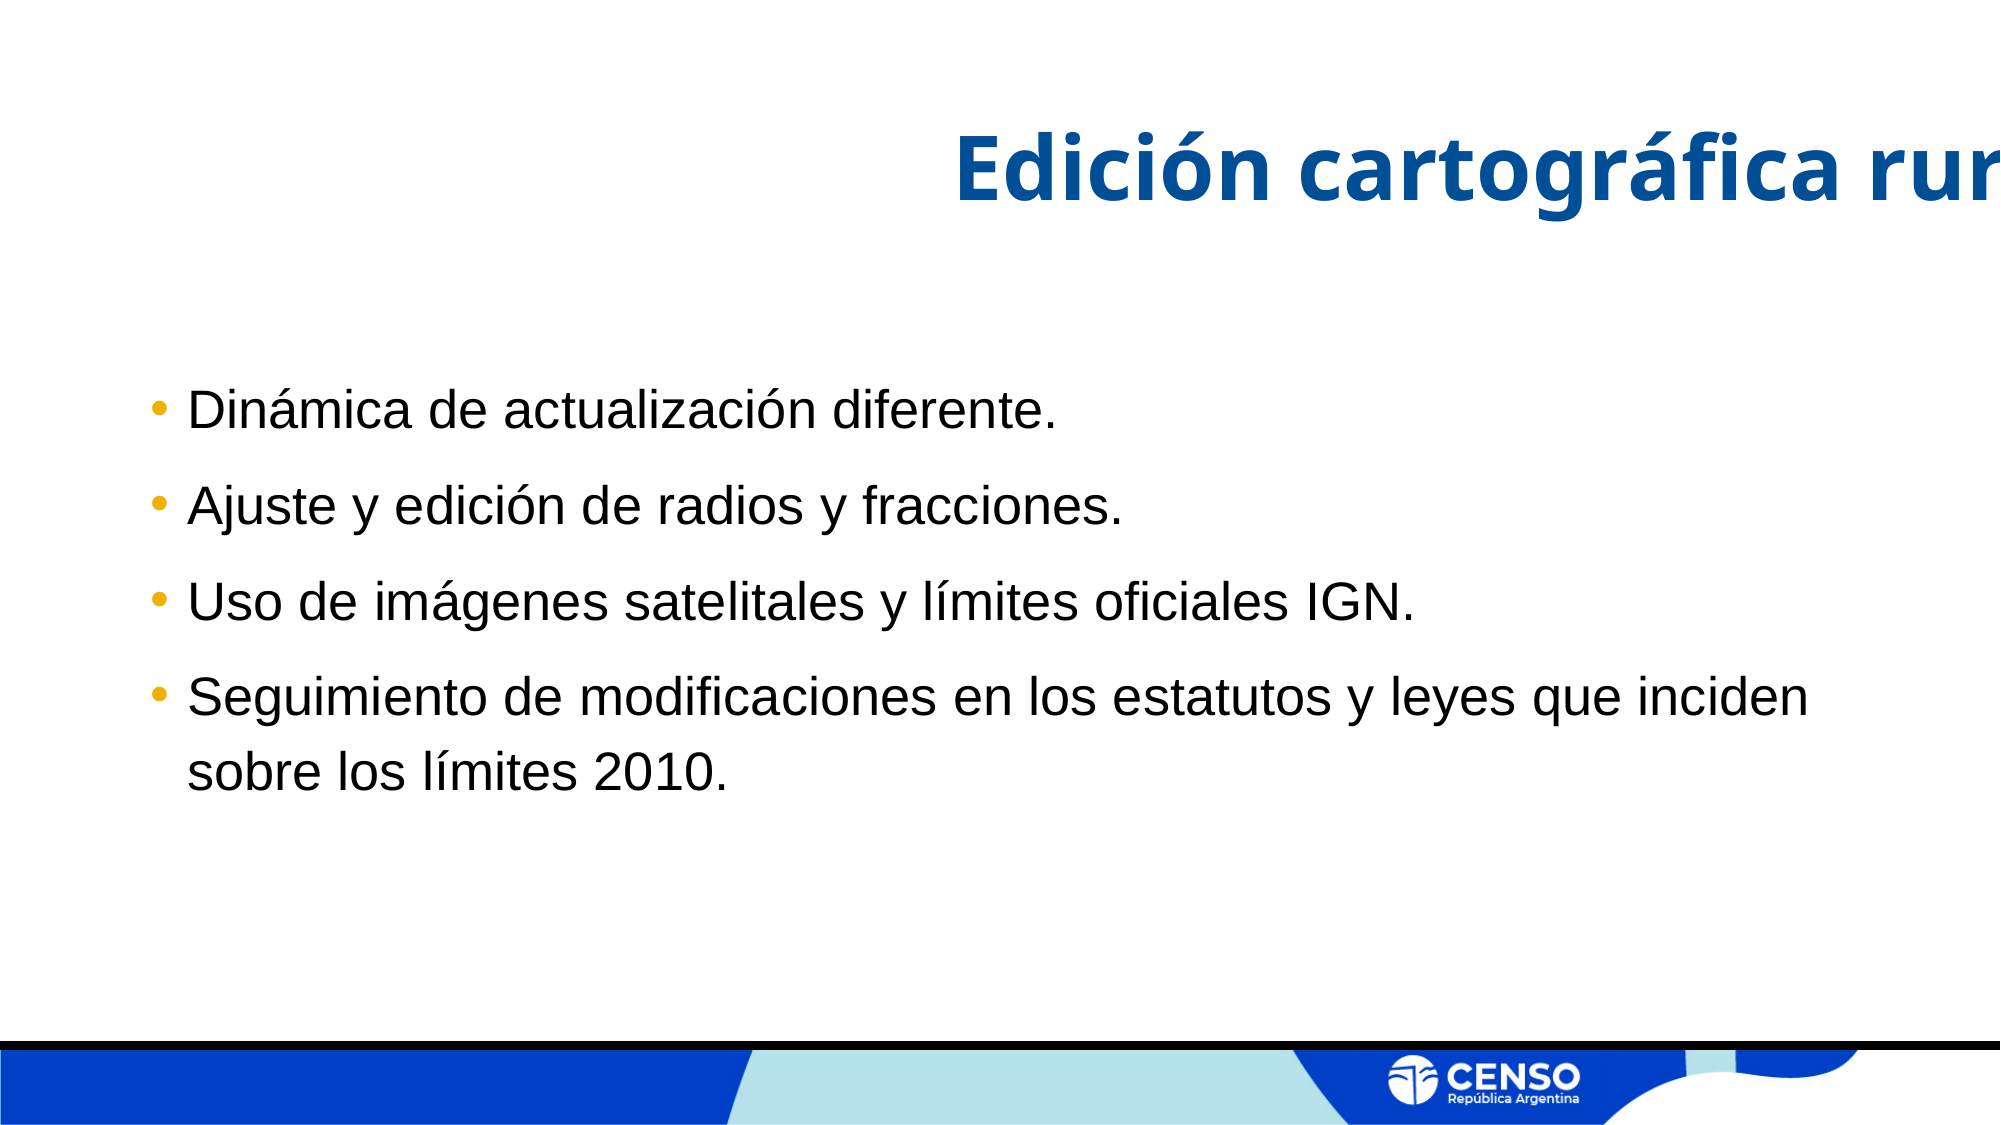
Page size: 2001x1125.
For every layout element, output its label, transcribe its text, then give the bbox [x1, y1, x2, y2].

text_box Dinámica de actualización diferente. Ajuste y edición de radios y fracciones. Uso de imágenes satelitales y límites oficiales IGN. Seguimiento de modificaciones en los estatutos y leyes que inciden sobre los límites 2010. [134, 357, 1866, 809]
picture [0, 0, 2001, 1125]
title Edición cartográfica rural [937, 62, 2000, 281]
